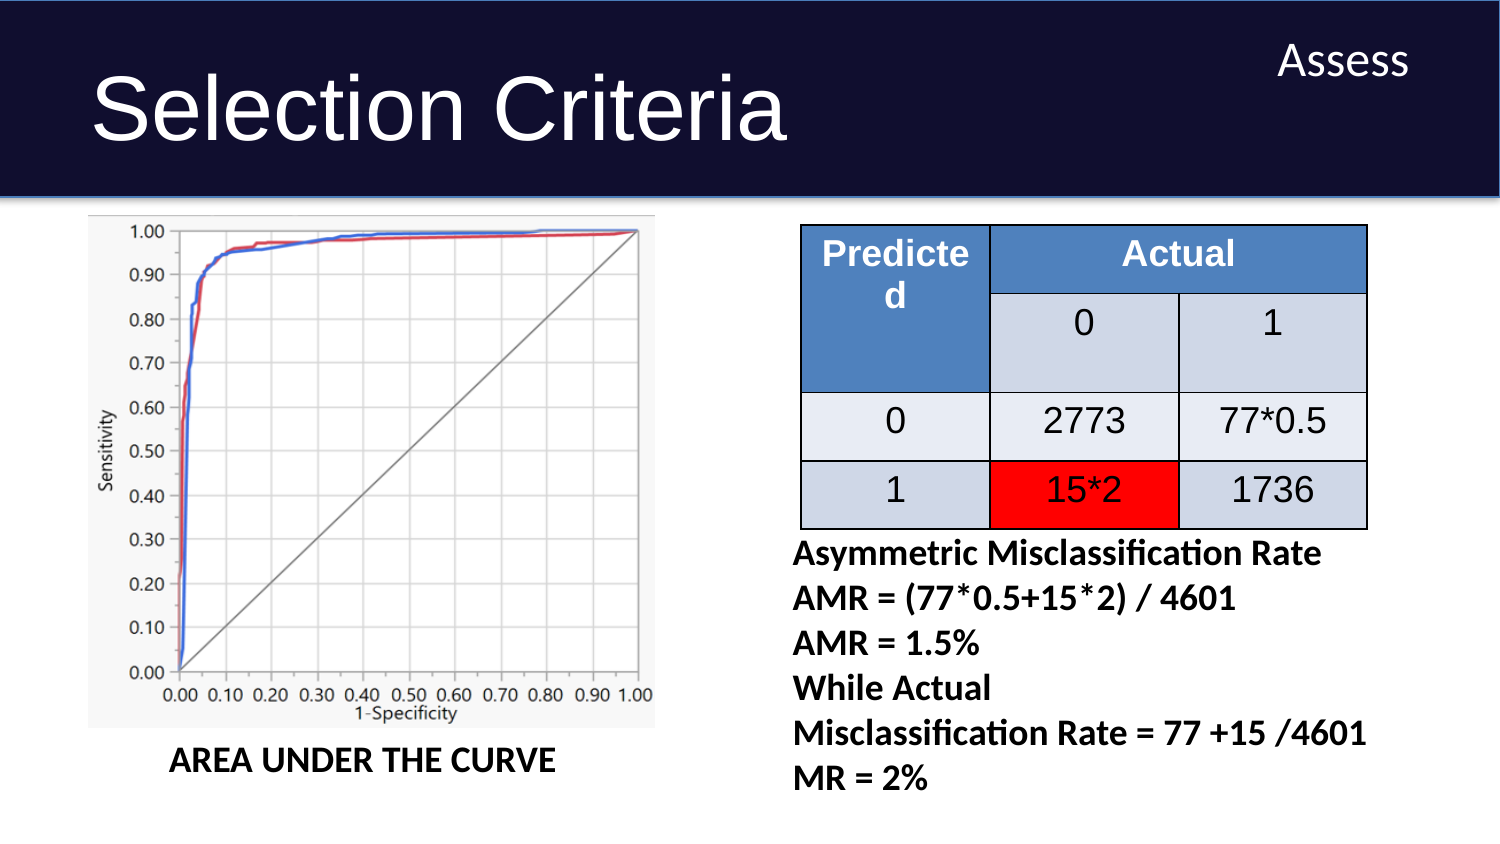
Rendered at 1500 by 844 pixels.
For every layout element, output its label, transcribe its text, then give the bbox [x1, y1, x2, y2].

table_cell 1 [802, 462, 989, 520]
table_cell 0 [802, 393, 989, 460]
title Selection Criteria [75, 33, 1425, 175]
table_cell 2773 [991, 393, 1178, 460]
table_cell 15*2 [991, 462, 1178, 520]
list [88, 215, 655, 728]
table_header Actual [991, 226, 1366, 293]
text_box Asymmetric Misclassification Rate AMR = (77*0.5+15*2) / 4601 AMR = 1.5% While Actual Misclassification Rate = 77 +15 /4601 MR = 2% [777, 520, 1412, 809]
table_cell 1736 [1180, 462, 1366, 520]
table_cell 1 [1180, 294, 1366, 392]
text_box AREA UNDER THE CURVE [74, 727, 651, 788]
table_cell 0 [991, 294, 1178, 392]
table_header Predicted [802, 226, 989, 392]
table_cell 77*0.5 [1180, 393, 1366, 460]
text_box Assess [1250, 18, 1436, 95]
